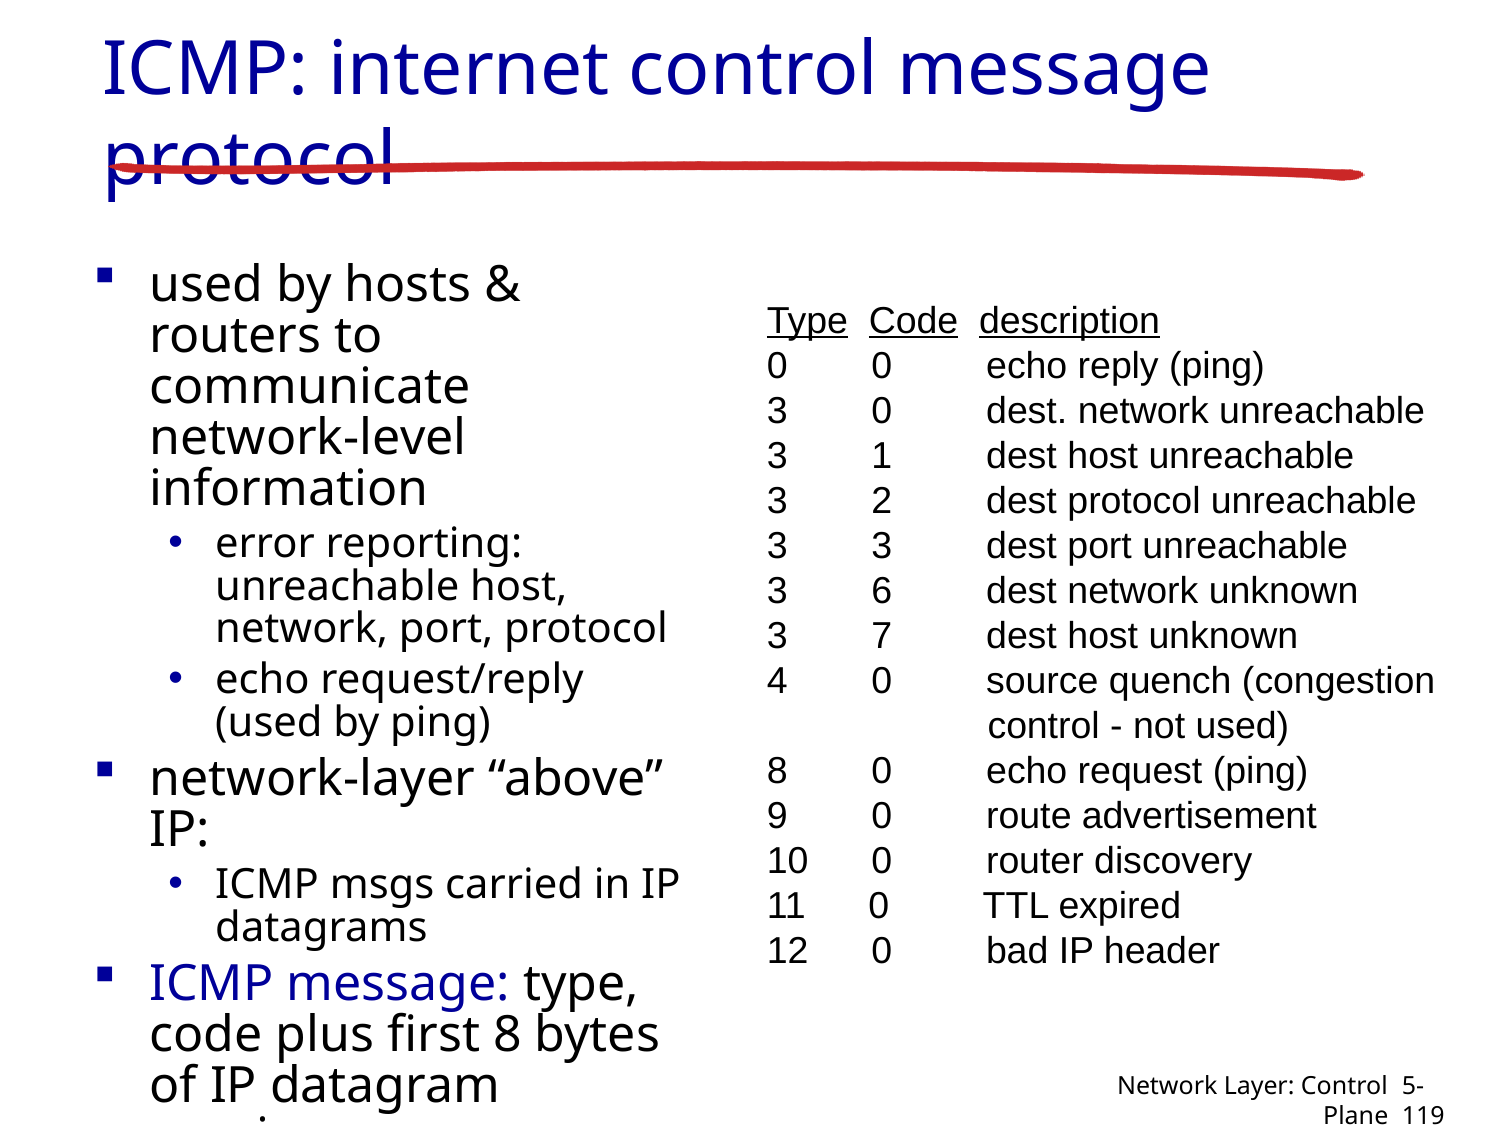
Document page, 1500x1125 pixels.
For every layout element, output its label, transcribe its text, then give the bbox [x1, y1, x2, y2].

list used by hosts & routers to communicate network-level information error reporting: unreachable host, network, port, protocol echo request/reply (used by ping) network-layer “above” IP: ICMP msgs carried in IP datagrams ICMP message: type, code plus first 8 bytes of IP datagram causing error [78, 253, 704, 1016]
footer Network Layer: Control Plane [1045, 1062, 1404, 1102]
slide_number 5-119 [1387, 1062, 1478, 1107]
title ICMP: internet control message protocol [87, 37, 1421, 182]
picture [103, 156, 1379, 186]
text_box Type Code description 0 0 echo reply (ping) 3 0 dest. network unreachable 3 1 dest host unreachable 3 2 dest protocol unreachable 3 3 dest port unreachable 3 6 dest network unknown 3 7 dest host unknown 4 0 source quench (congestion control - not used) 8 0 echo request (ping) 9 0 route advertisement 10 0 router discovery 11 0 TTL expired 12 0 bad IP header [752, 288, 1451, 1024]
